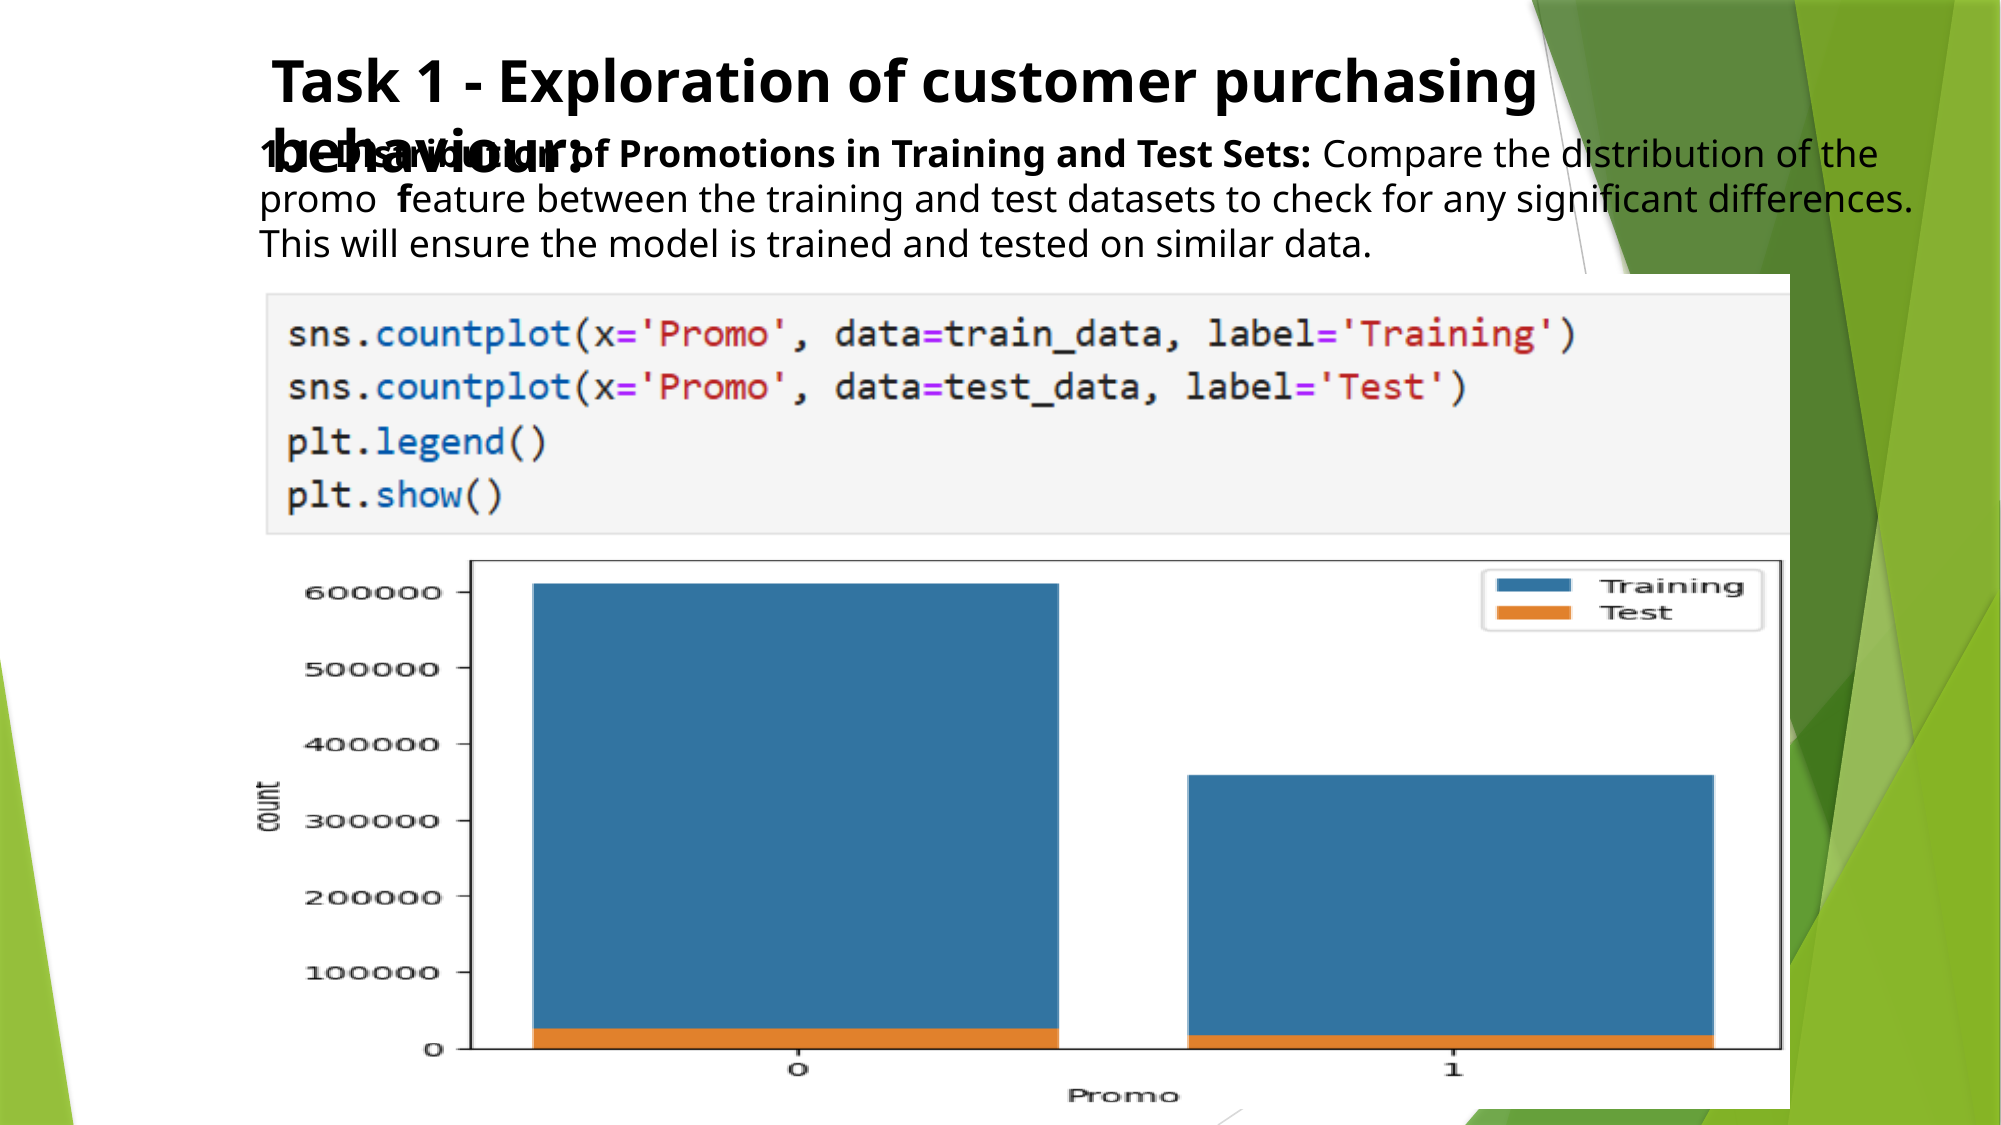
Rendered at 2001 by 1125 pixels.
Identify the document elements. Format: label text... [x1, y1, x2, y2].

text_box 1.1- Distribution of Promotions in Training and Test Sets: Compare the distribution of the promo feature between the training and test datasets to check for any significant differences. This will ensure the model is trained and tested on similar data. [244, 122, 1957, 273]
text_box Task 1 - Exploration of customer purchasing behaviour: [256, 36, 1864, 122]
picture [243, 273, 1790, 1110]
